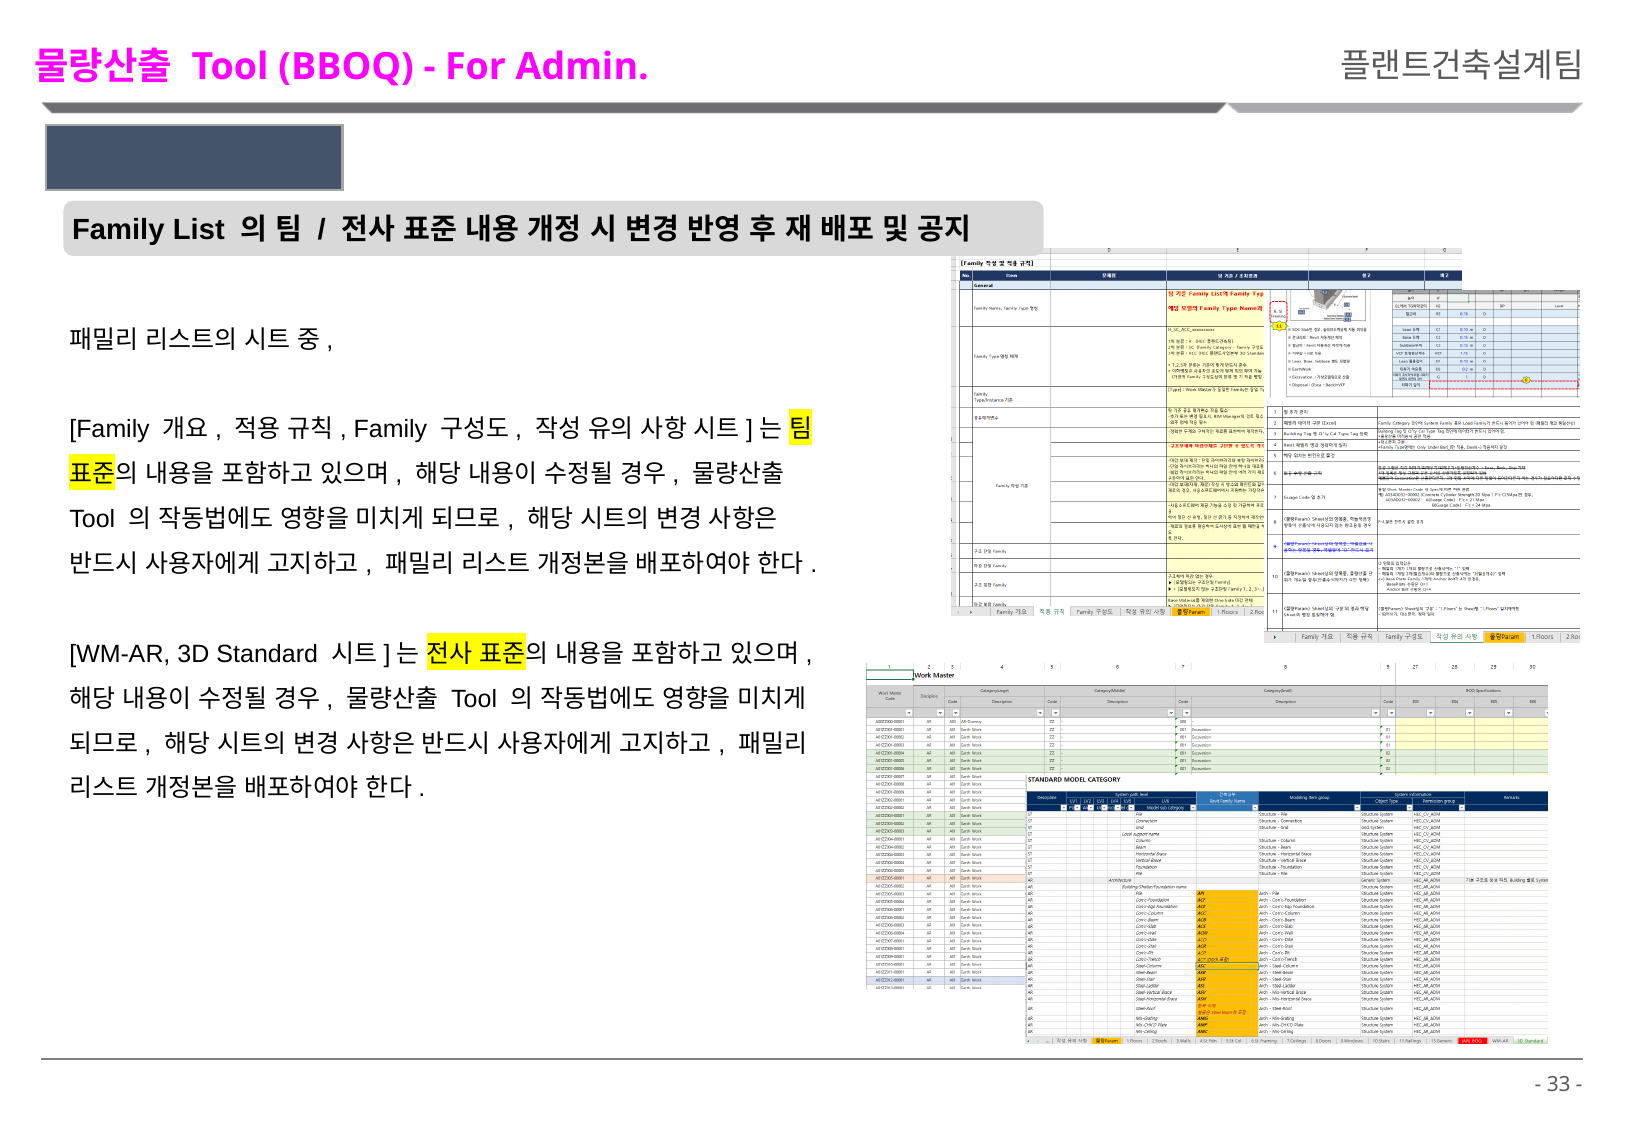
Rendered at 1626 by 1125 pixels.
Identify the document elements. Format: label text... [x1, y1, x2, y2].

text_box 2. Admin.’s Role [45, 124, 344, 191]
picture [951, 248, 1580, 643]
text_box 패밀리 리스트의 시트 중, [Family 개요, 적용 규칙, Family 구성도, 작성 유의 사항 시트]는 팀 표준의 내용을 포함하고 있으며, 해당 내용이 수정될 경우, 물량산출 Tool 의 작동법에도 영향을 미치게 되므로, 해당 시트의 변경 사항은 반드시 사용자에게 고지하고, 패밀리 리스트 개정본을 배포하여야 한다. [WM-AR, 3D Standard 시트]는 전사 표준의 내용을 포함하고 있으며, 해당 내용이 수정될 경우, 물량산출 Tool 의 작동법에도 영향을 미치게 되므로, 해당 시트의 변경 사항은 반드시 사용자에게 고지하고, 패밀리 리스트 개정본을 배포하여야 한다. [45, 301, 851, 1020]
text_box Family List 의 팀 / 전사 표준 내용 개정 시 변경 반영 후 재 배포 및 공지 [62, 199, 1045, 257]
text_box 플랜트건축설계팀 [1339, 43, 1584, 84]
picture [42, 102, 1583, 114]
text_box 물량산출 Tool (BBOQ) - For Admin. [19, 34, 665, 95]
picture [866, 663, 1548, 1044]
